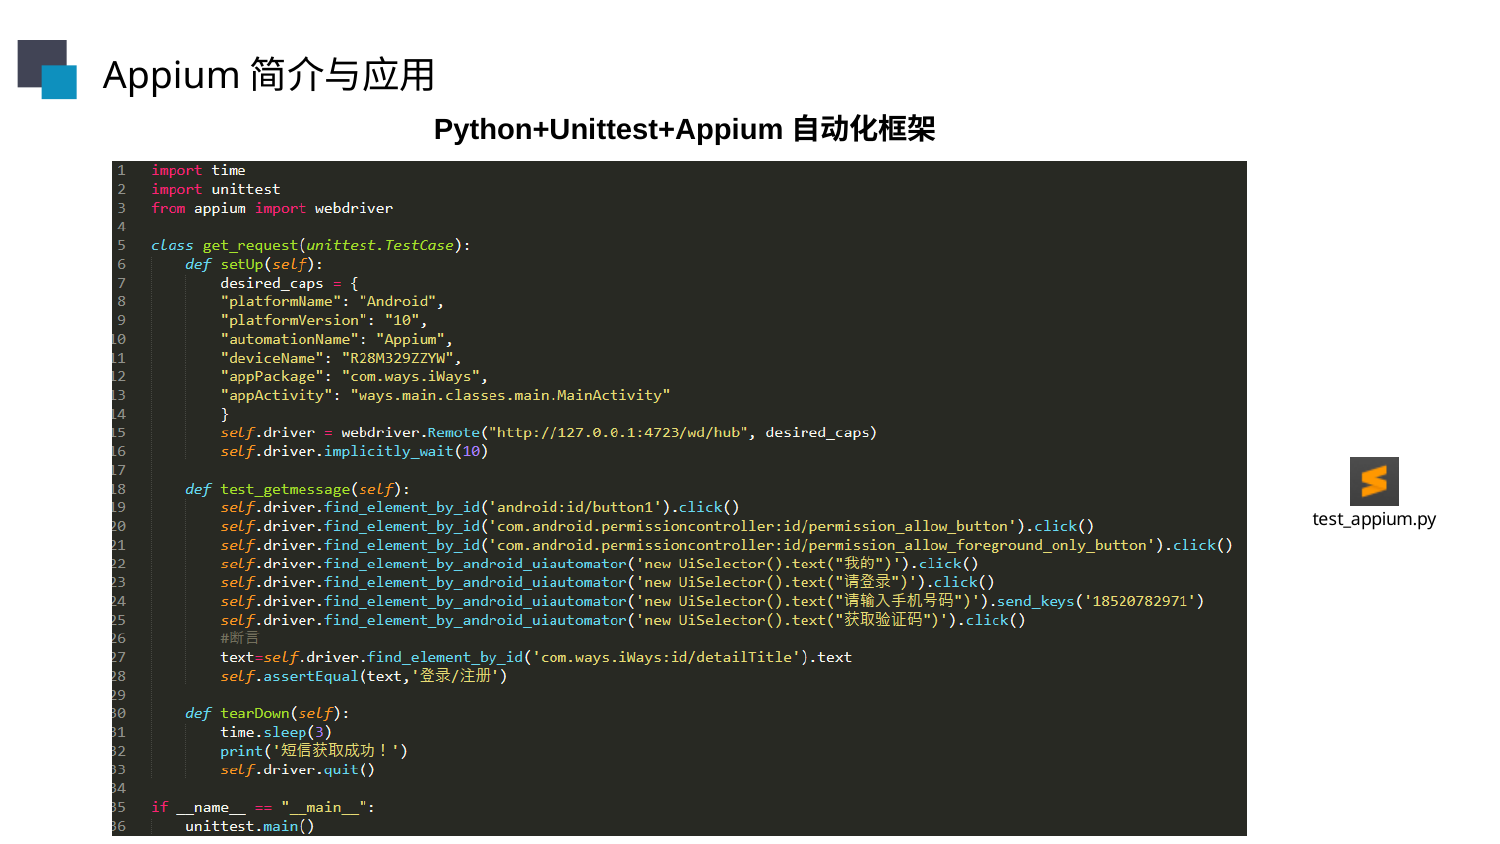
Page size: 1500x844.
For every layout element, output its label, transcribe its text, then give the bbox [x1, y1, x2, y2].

text_box Python+Unittest+Appium自动化框架 [419, 102, 975, 153]
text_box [17, 40, 77, 100]
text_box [1293, 457, 1455, 540]
picture [112, 161, 1247, 836]
text_box Appium简介与应用 [88, 43, 453, 104]
